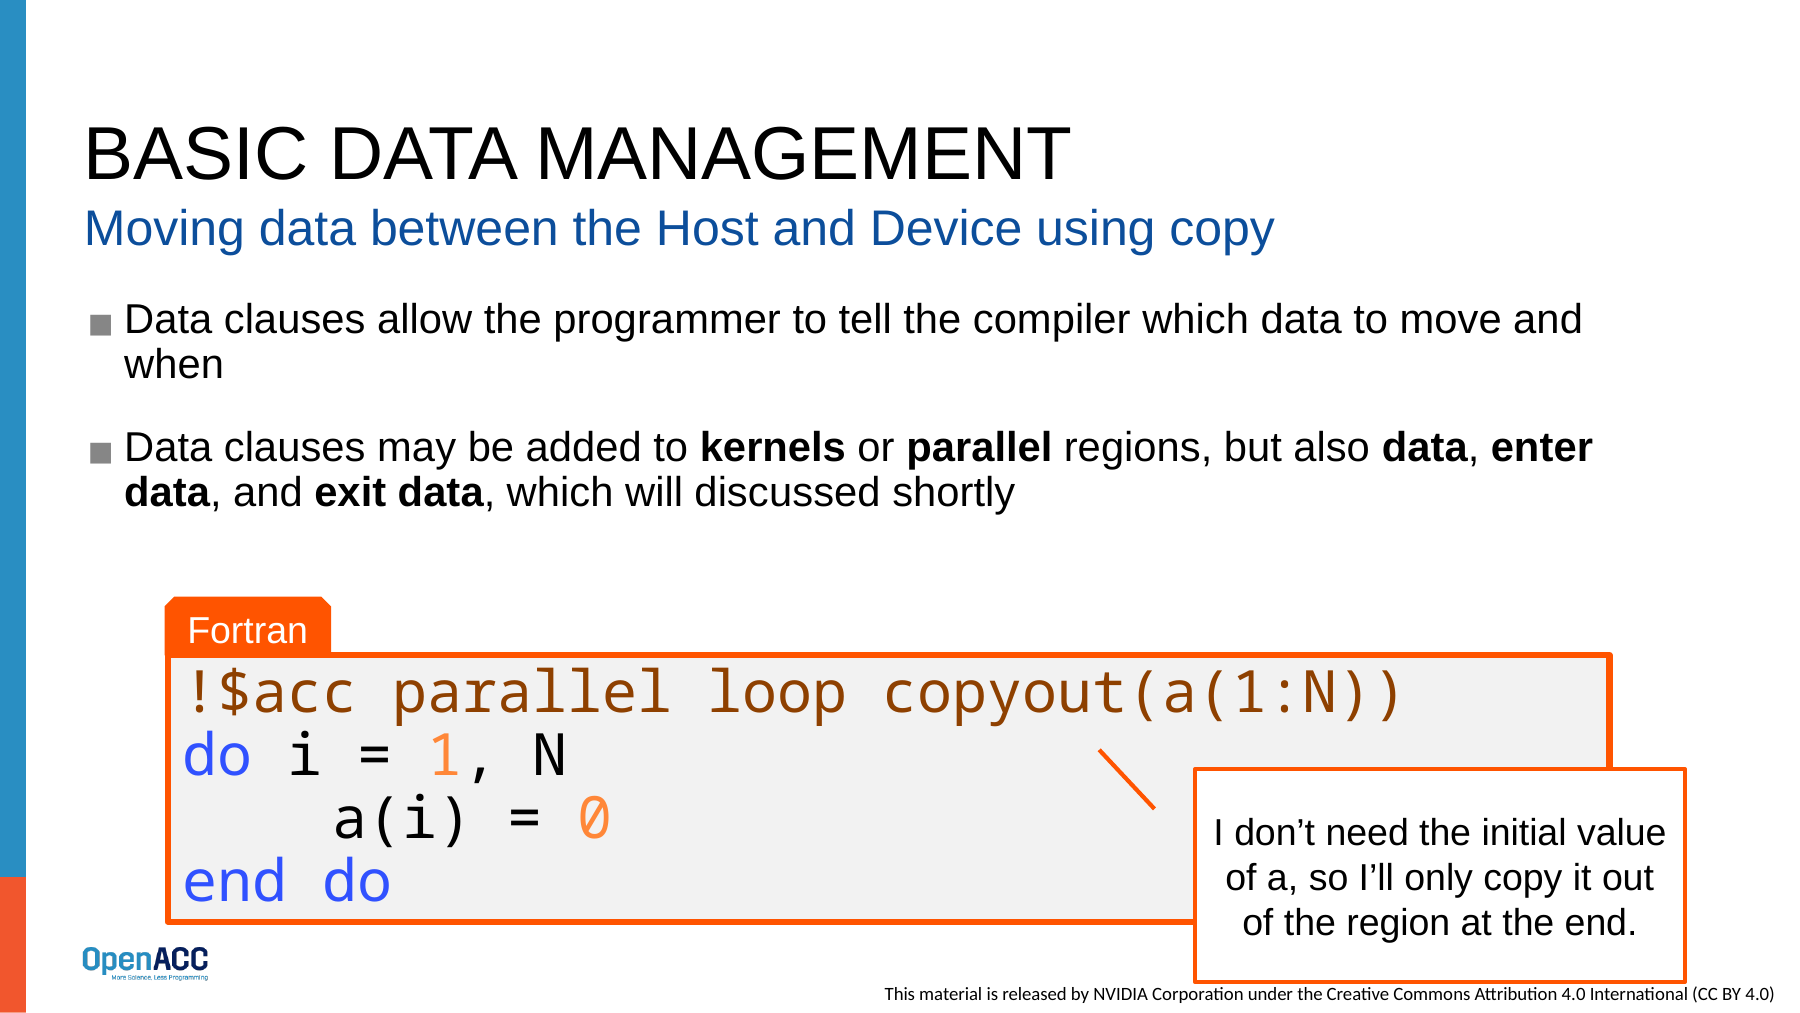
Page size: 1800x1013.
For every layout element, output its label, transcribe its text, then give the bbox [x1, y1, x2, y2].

list Data clauses allow the programmer to tell the compiler which data to move and when Data clauses may be added to kernels or parallel regions, but also data, enter data, and exit data, which will discussed shortly [71, 290, 1706, 578]
title BASIC DATA MANAGEMENT [68, 106, 1706, 194]
list Moving data between the Host and Device using copy [68, 194, 1706, 282]
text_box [164, 596, 1610, 924]
text_box I don’t need the initial value of a, so I’ll only copy it out of the region at the end. [1195, 768, 1685, 983]
picture [81, 946, 208, 981]
